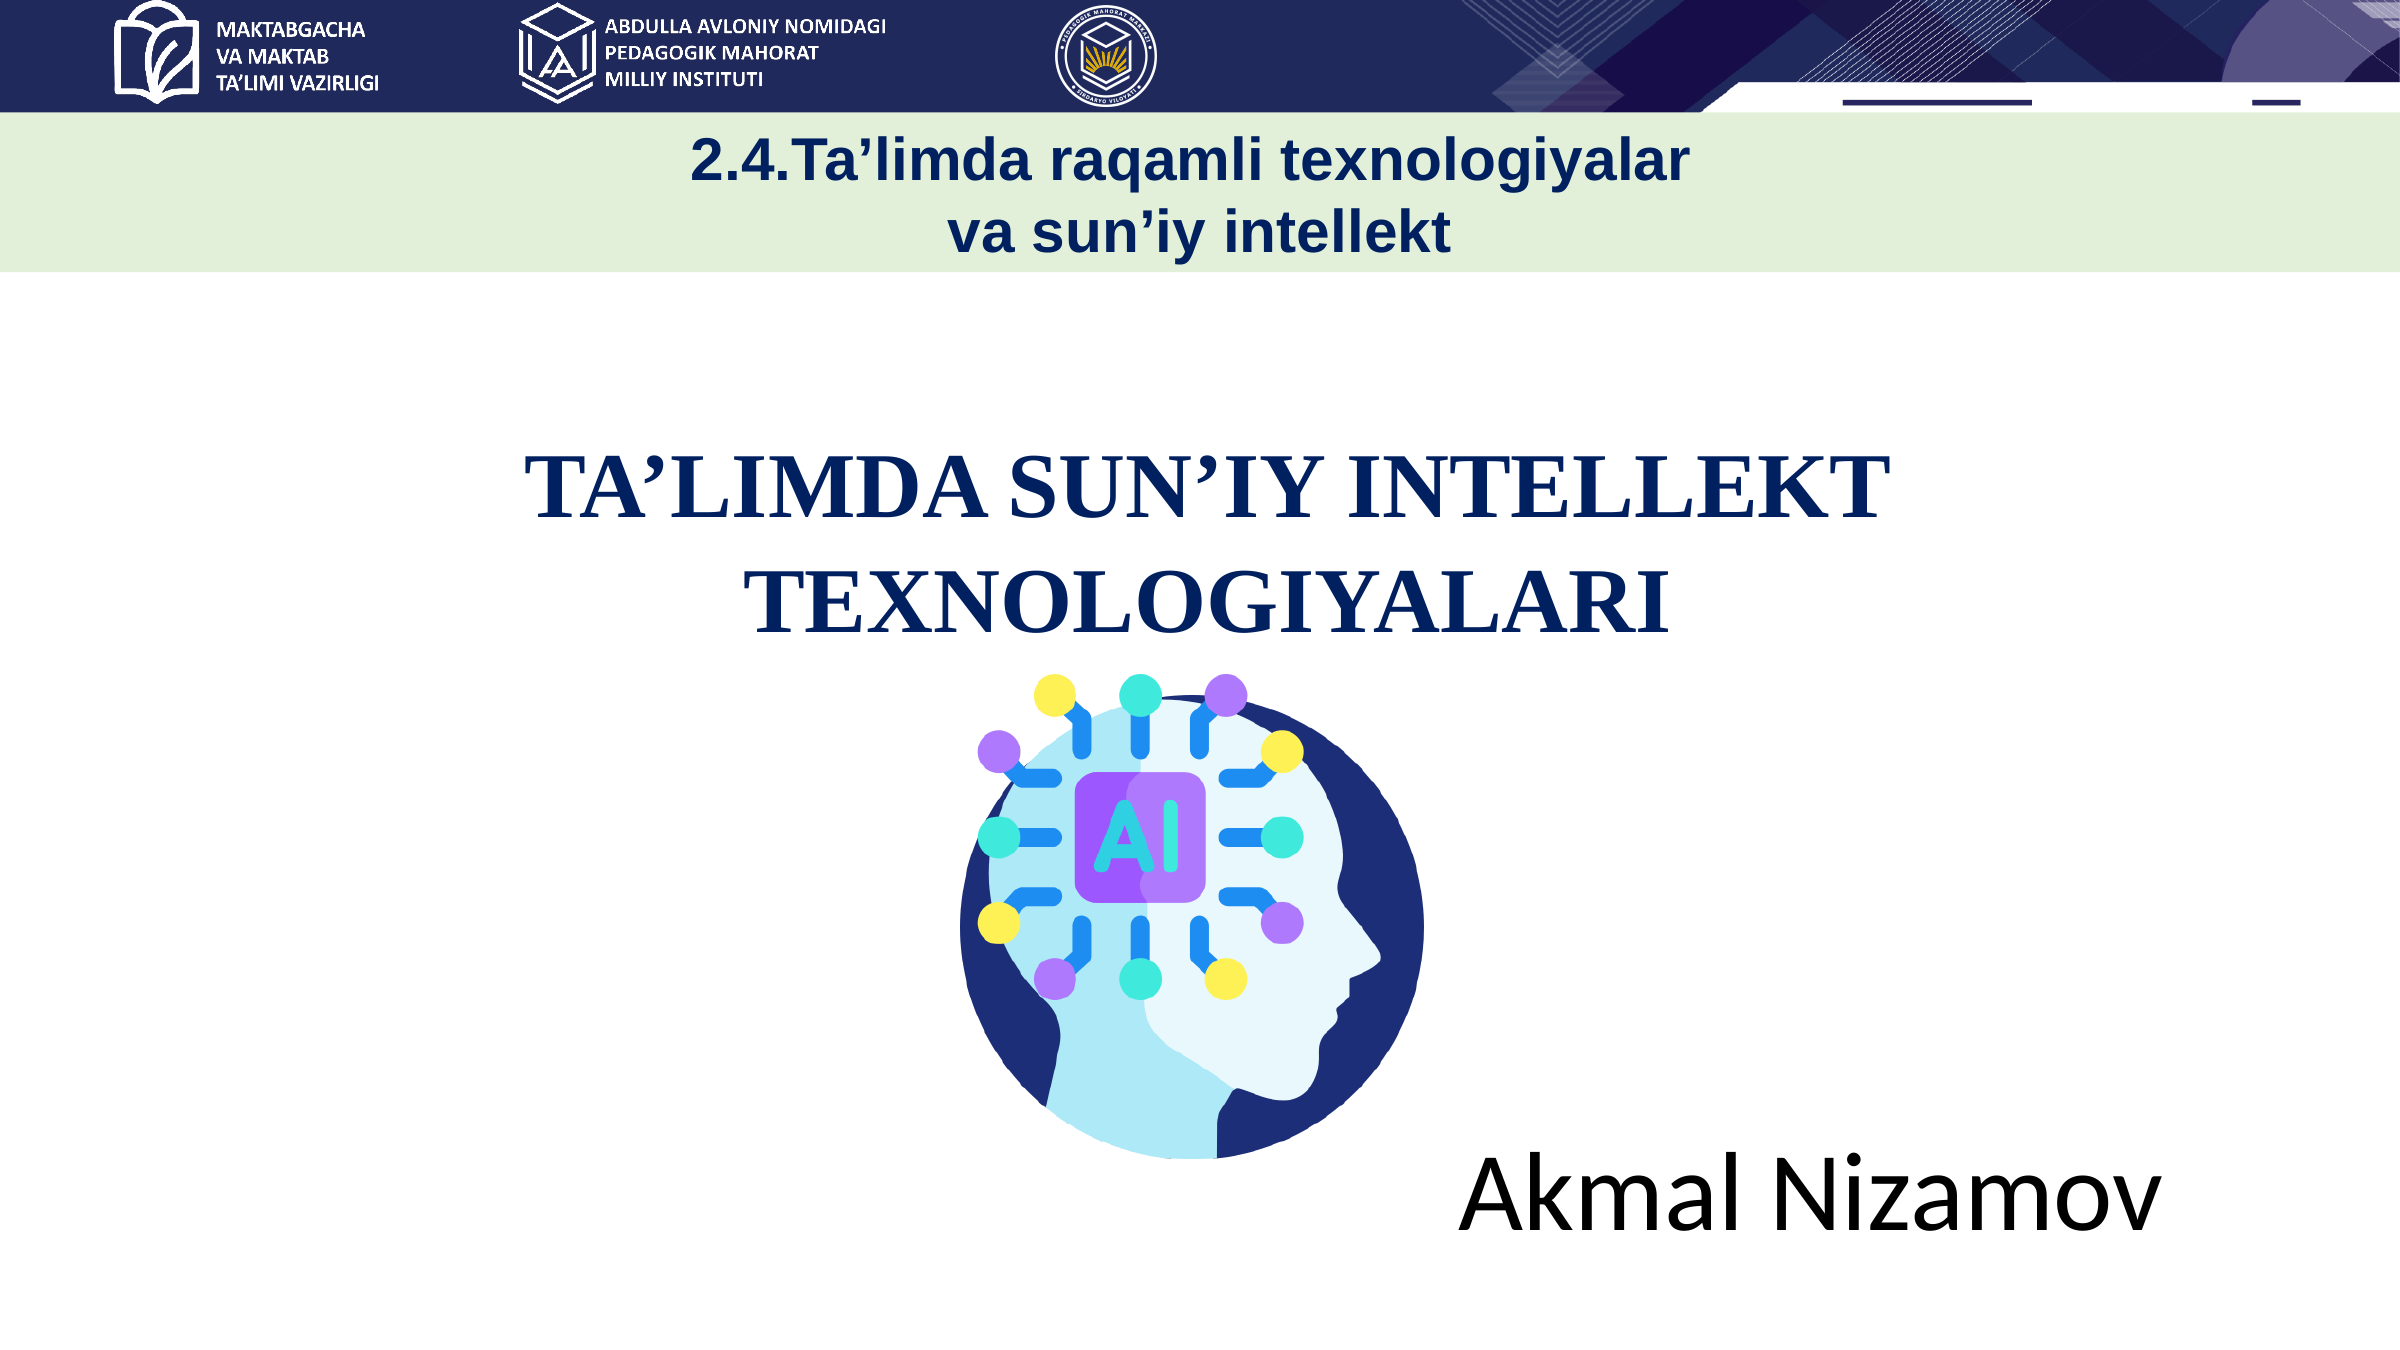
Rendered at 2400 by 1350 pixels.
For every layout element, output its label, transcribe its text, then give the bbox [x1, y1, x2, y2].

picture [1055, 5, 1157, 107]
text_box TA’LIMDA SUN’IY INTELLEKT TEXNOLOGIYALARI [172, 420, 2243, 675]
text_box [0, 0, 2400, 126]
text_box 2.4.Ta’limda raqamli texnologiyalar va sun’iy intellekt [0, 126, 2400, 273]
picture [949, 674, 1434, 1159]
text_box Akmal Nizamov [1443, 1110, 2374, 1261]
